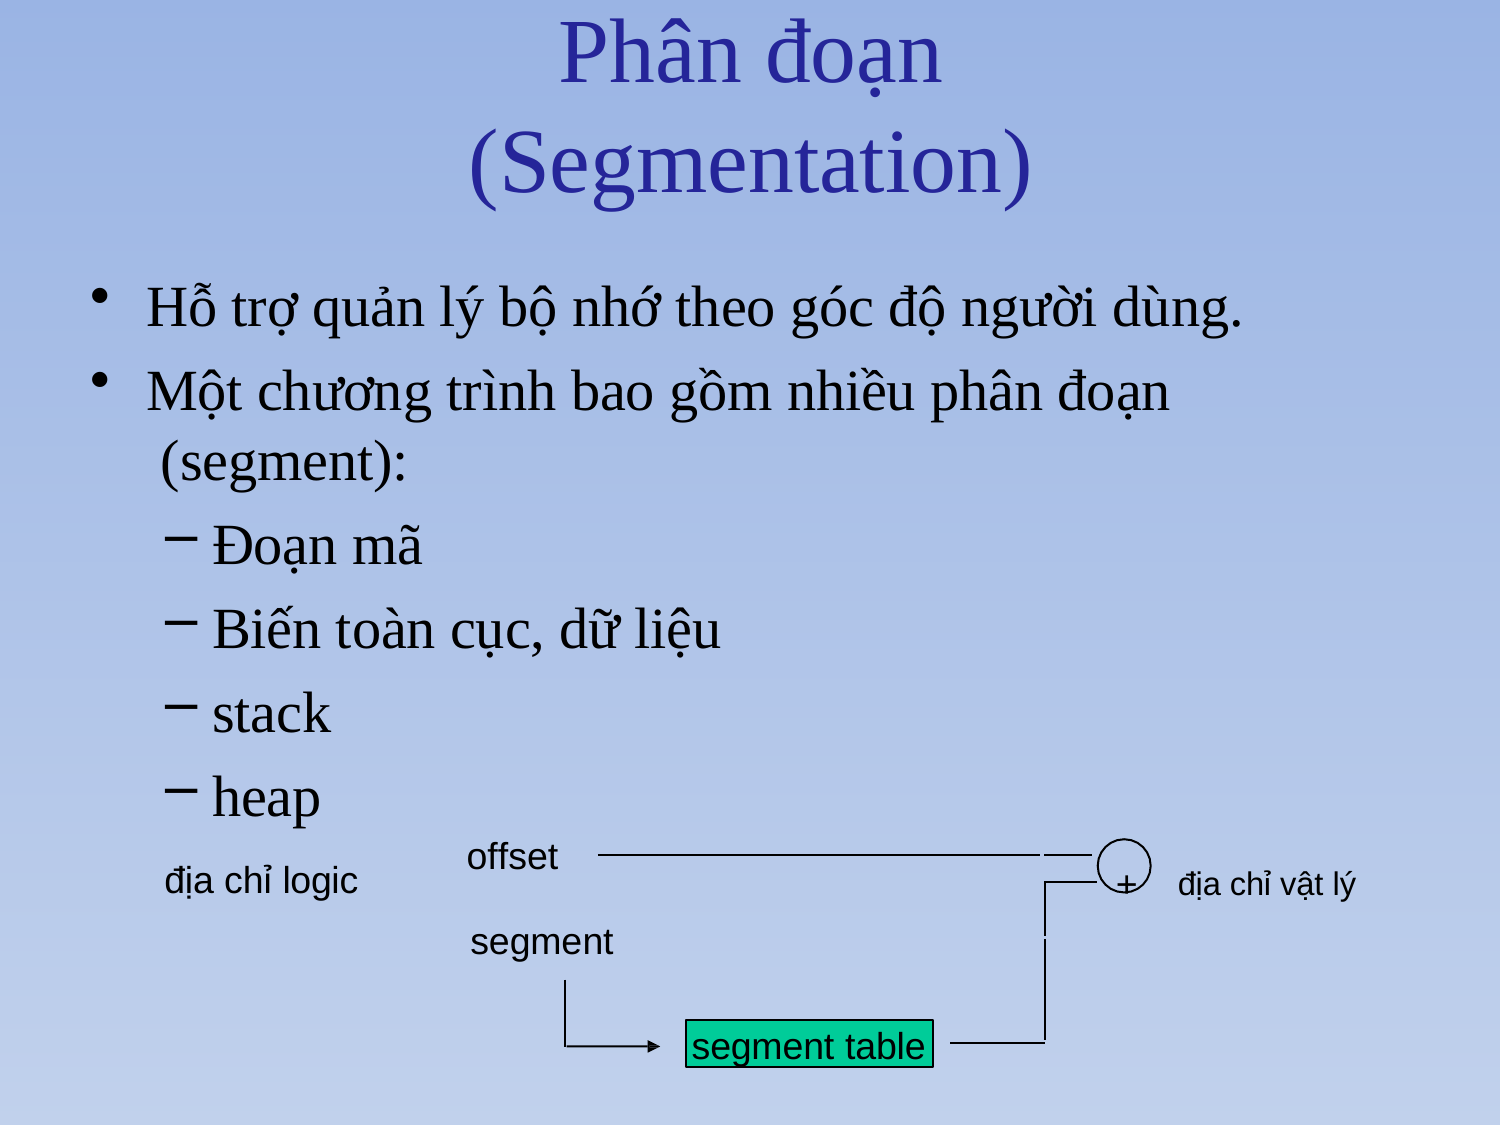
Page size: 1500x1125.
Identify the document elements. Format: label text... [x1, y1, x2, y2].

text_box offset [464, 829, 560, 877]
text_box địa chỉ logic [162, 854, 363, 902]
text_box [566, 1040, 661, 1053]
text_box [1097, 841, 1113, 890]
text_box Hỗ trợ quản lý bộ nhớ theo góc độ người dùng. Một chương trình bao gồm nhiều phân đoạn (segment): Đoạn mã Biến toàn cục, dữ liệu stack heap [87, 251, 1249, 828]
text_box segment [468, 914, 616, 962]
text_box + địa chỉ vật lý [1113, 839, 1385, 909]
title Phân đoạn (Segmentation) [275, 0, 1225, 211]
text_box segment table [686, 1019, 933, 1067]
